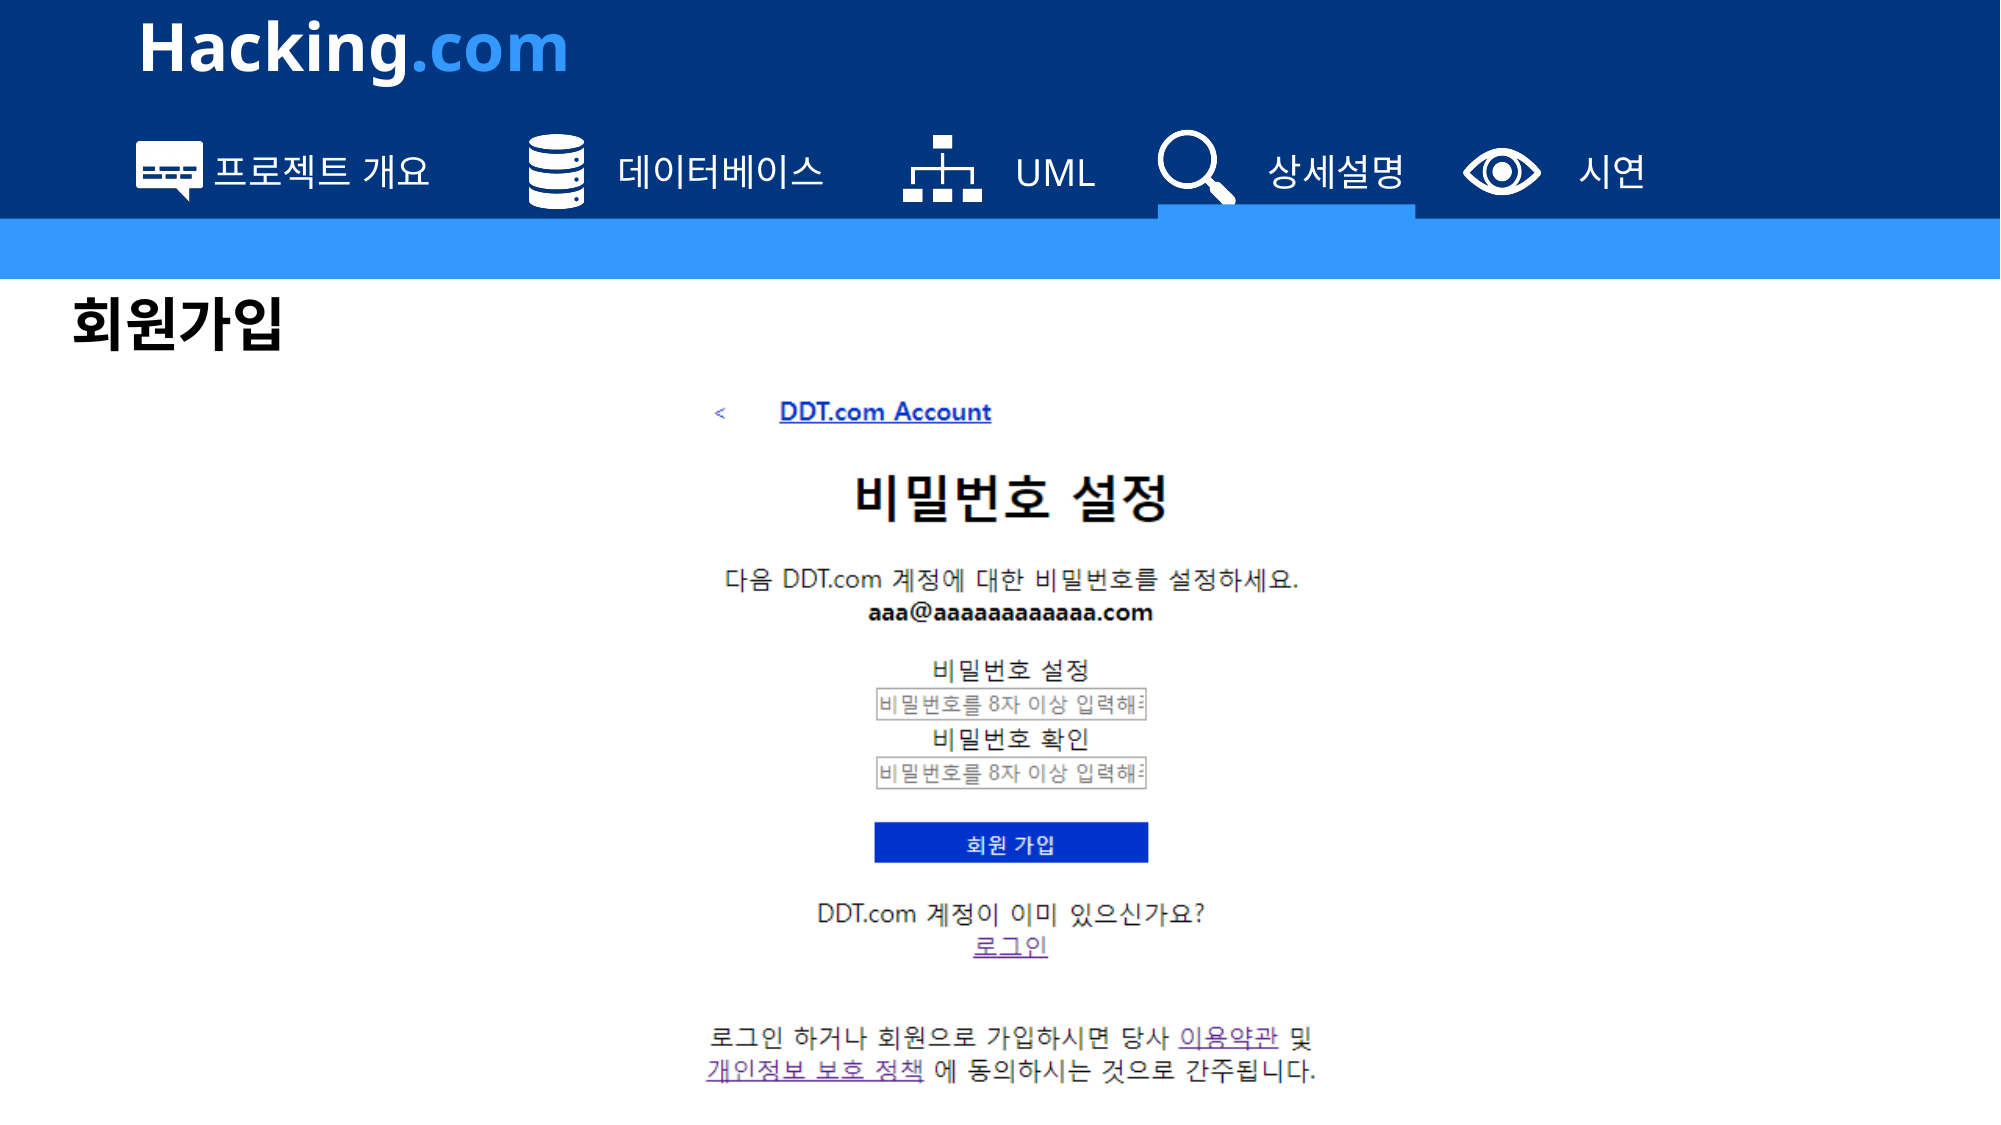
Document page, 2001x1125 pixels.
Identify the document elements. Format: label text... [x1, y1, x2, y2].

text_box 회원가입 [57, 280, 990, 366]
picture [623, 355, 1377, 1121]
text_box [0, 219, 2000, 280]
picture [0, 0, 2000, 219]
